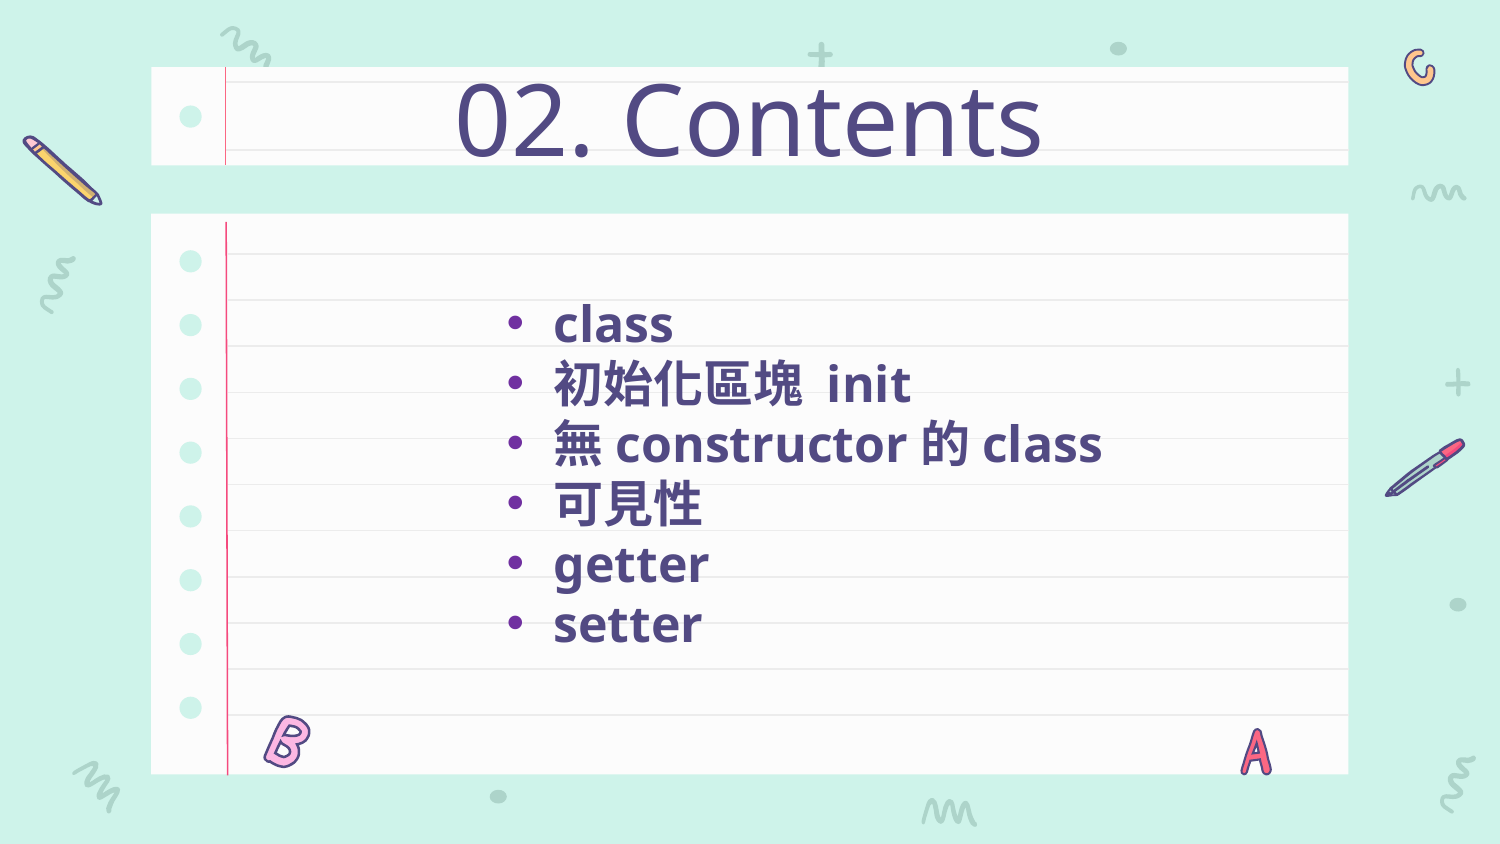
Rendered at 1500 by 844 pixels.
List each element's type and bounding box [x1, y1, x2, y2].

text_box [20, 48, 1468, 776]
